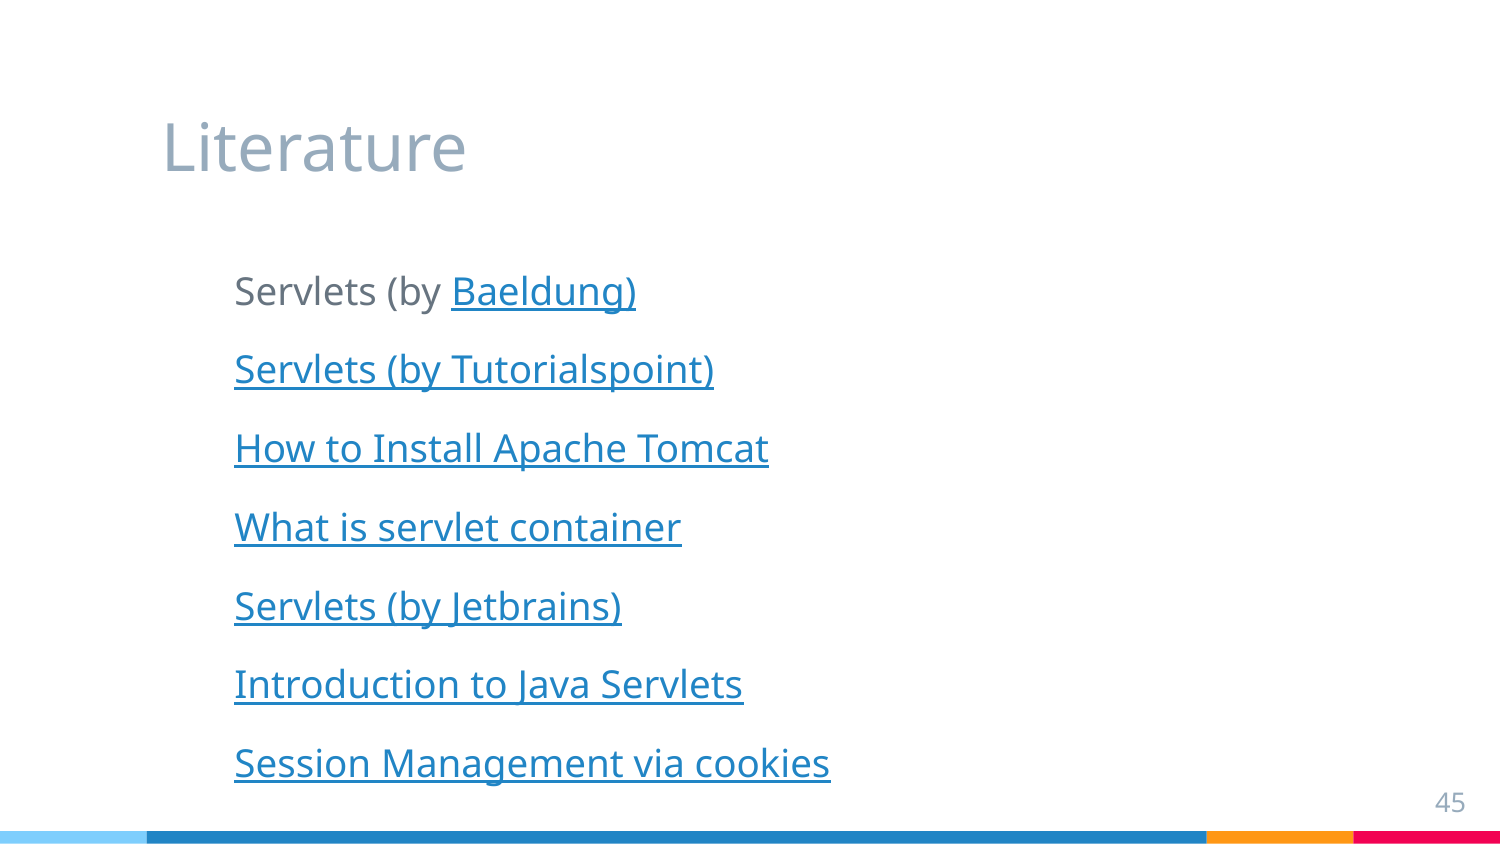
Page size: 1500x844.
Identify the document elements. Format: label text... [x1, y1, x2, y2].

slide_number 45 [1391, 770, 1482, 822]
list Servlets (by Baeldung) Servlets (by Tutorialspoint) How to Install Apache Tomcat What is servlet container Servlets (by Jetbrains) Introduction to Java Servlets Session Management via cookies [146, 225, 1207, 809]
title Literature [146, 58, 1207, 200]
